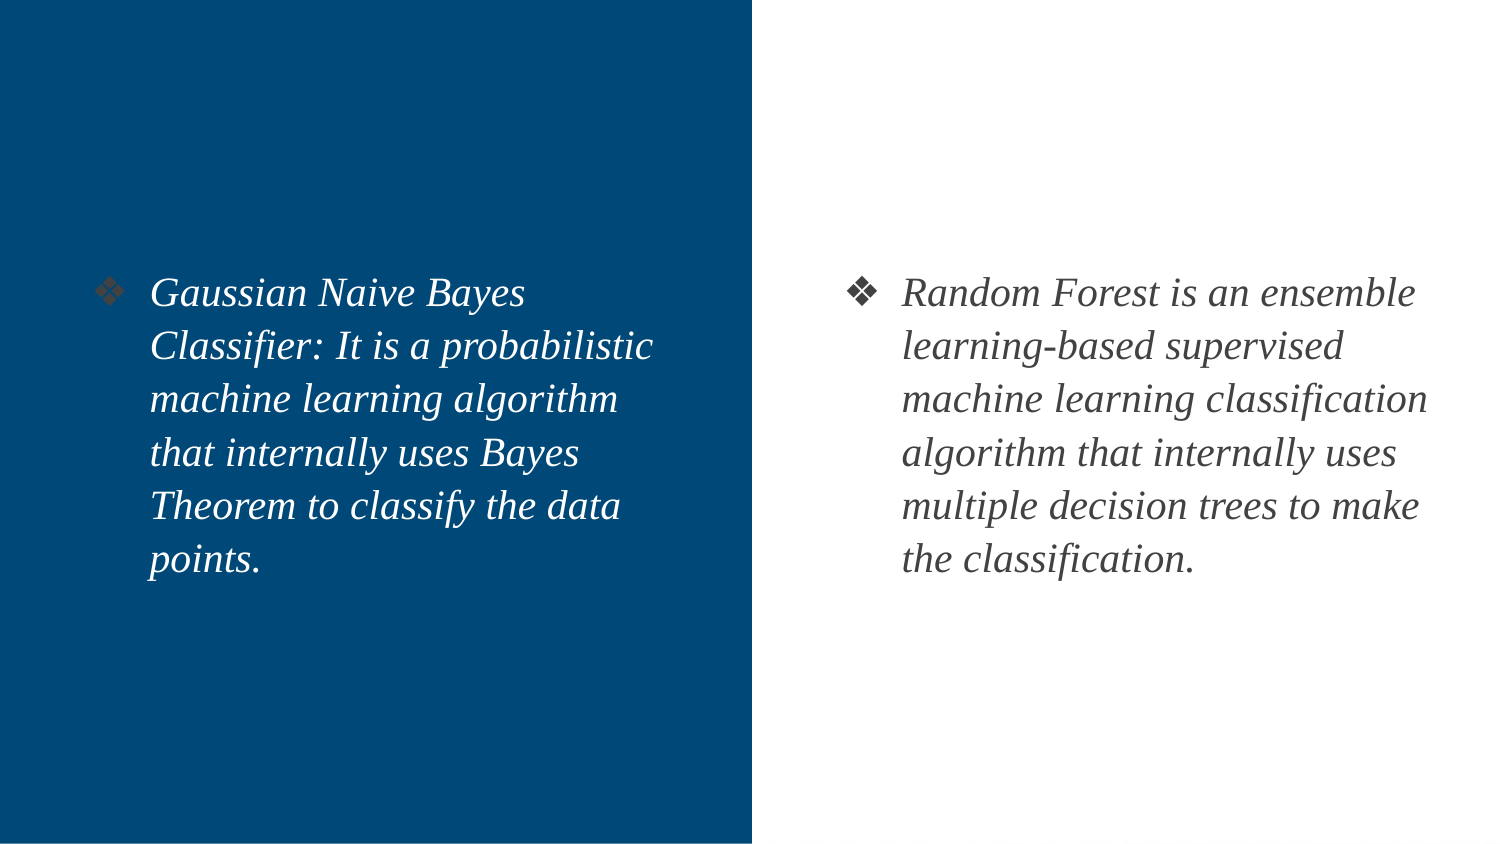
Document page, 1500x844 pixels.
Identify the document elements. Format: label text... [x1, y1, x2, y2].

list Gaussian Naive Bayes Classifier: It is a probabilistic machine learning algorithm that internally uses Bayes Theorem to classify the data points. [59, 91, 693, 753]
list Random Forest is an ensemble learning-based supervised machine learning classification algorithm that internally uses multiple decision trees to make the classification. [811, 91, 1445, 753]
